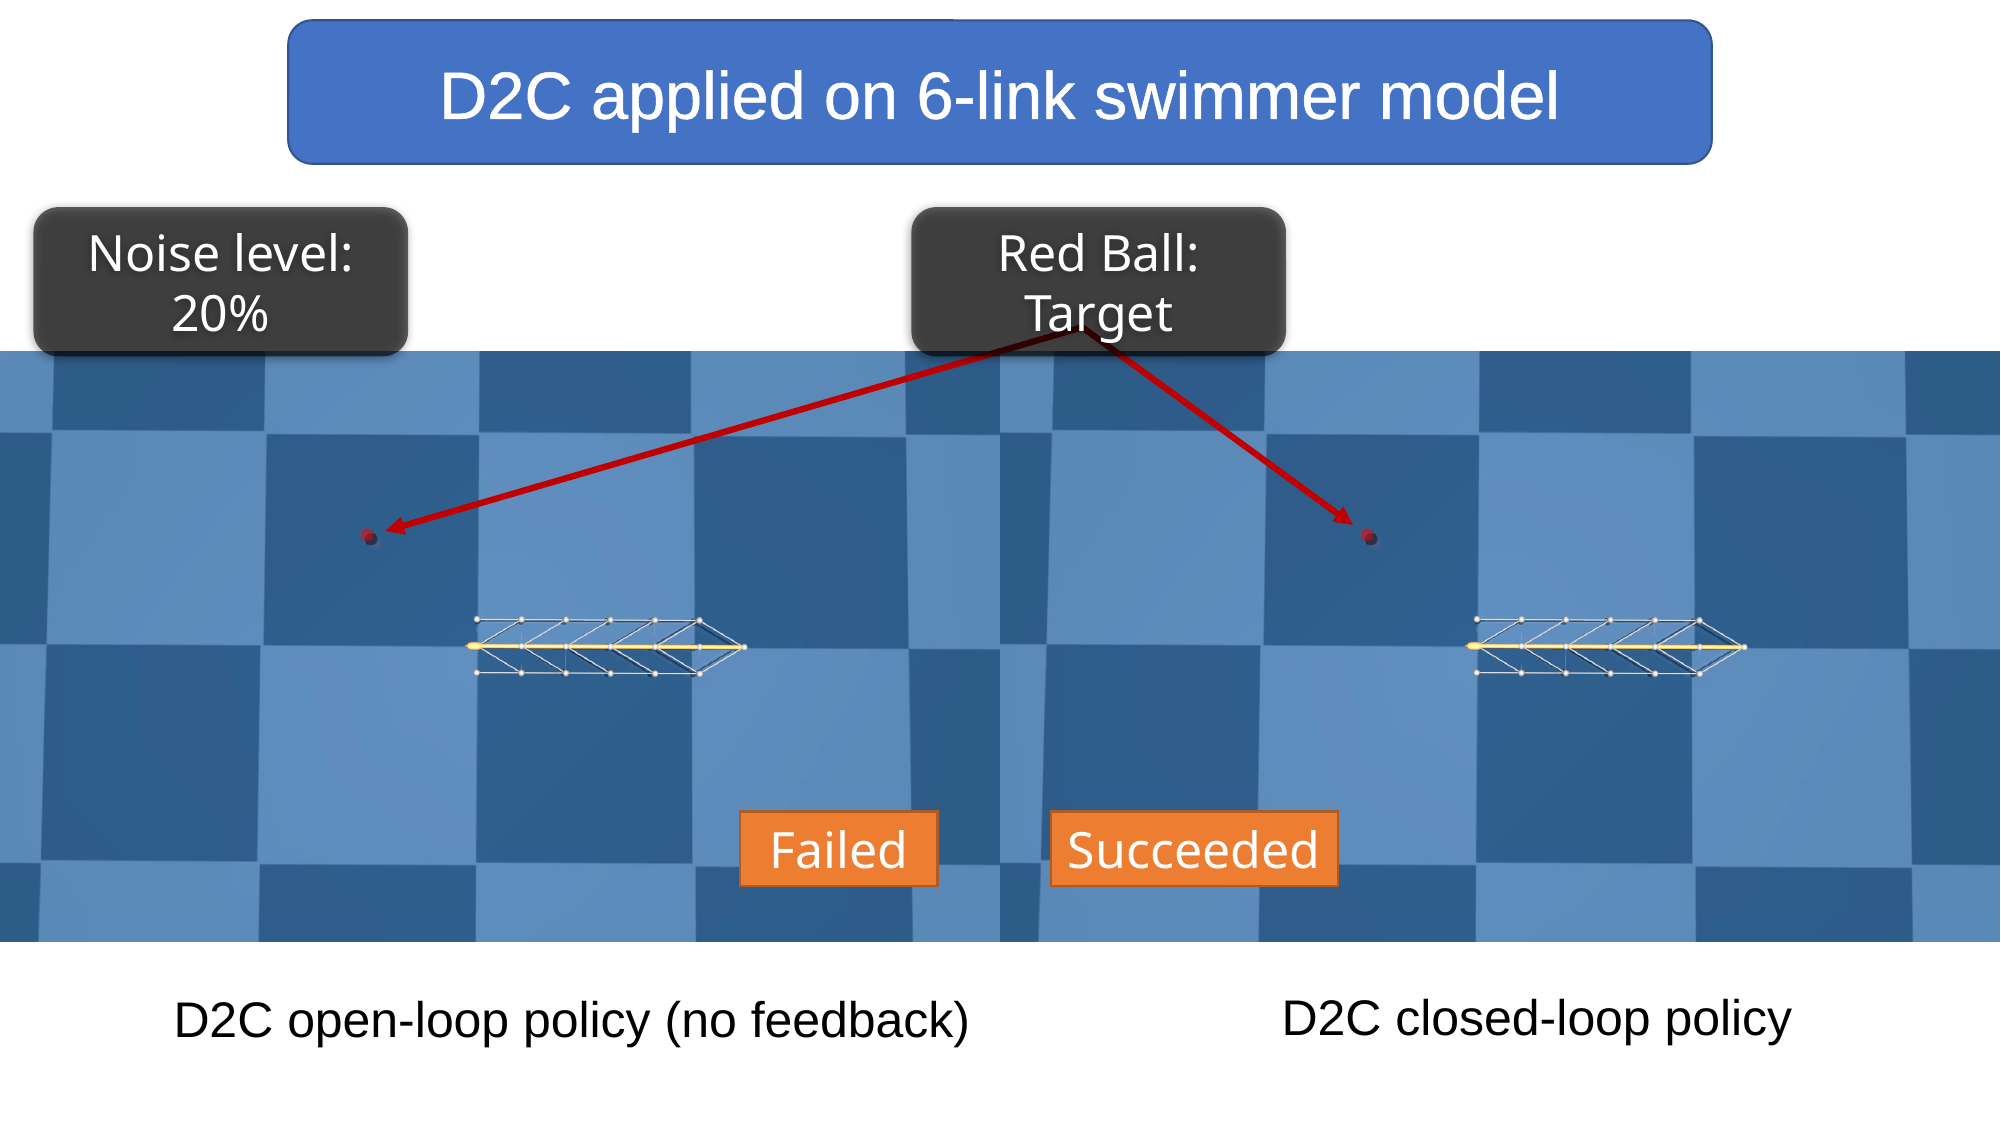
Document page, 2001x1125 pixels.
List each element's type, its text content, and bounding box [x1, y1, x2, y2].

text_box D2C closed-loop policy [1266, 977, 1920, 1053]
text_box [999, 350, 2000, 943]
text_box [1082, 327, 1353, 525]
text_box D2C open-loop policy (no feedback) [158, 980, 1000, 1056]
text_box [385, 327, 1083, 531]
text_box [51, 0, 1712, 146]
text_box D2C applied on 6-link swimmer model [287, 19, 1713, 165]
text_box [0, 350, 999, 943]
text_box Noise level: 20% [33, 207, 409, 350]
text_box Red Ball: Target [911, 207, 1287, 327]
